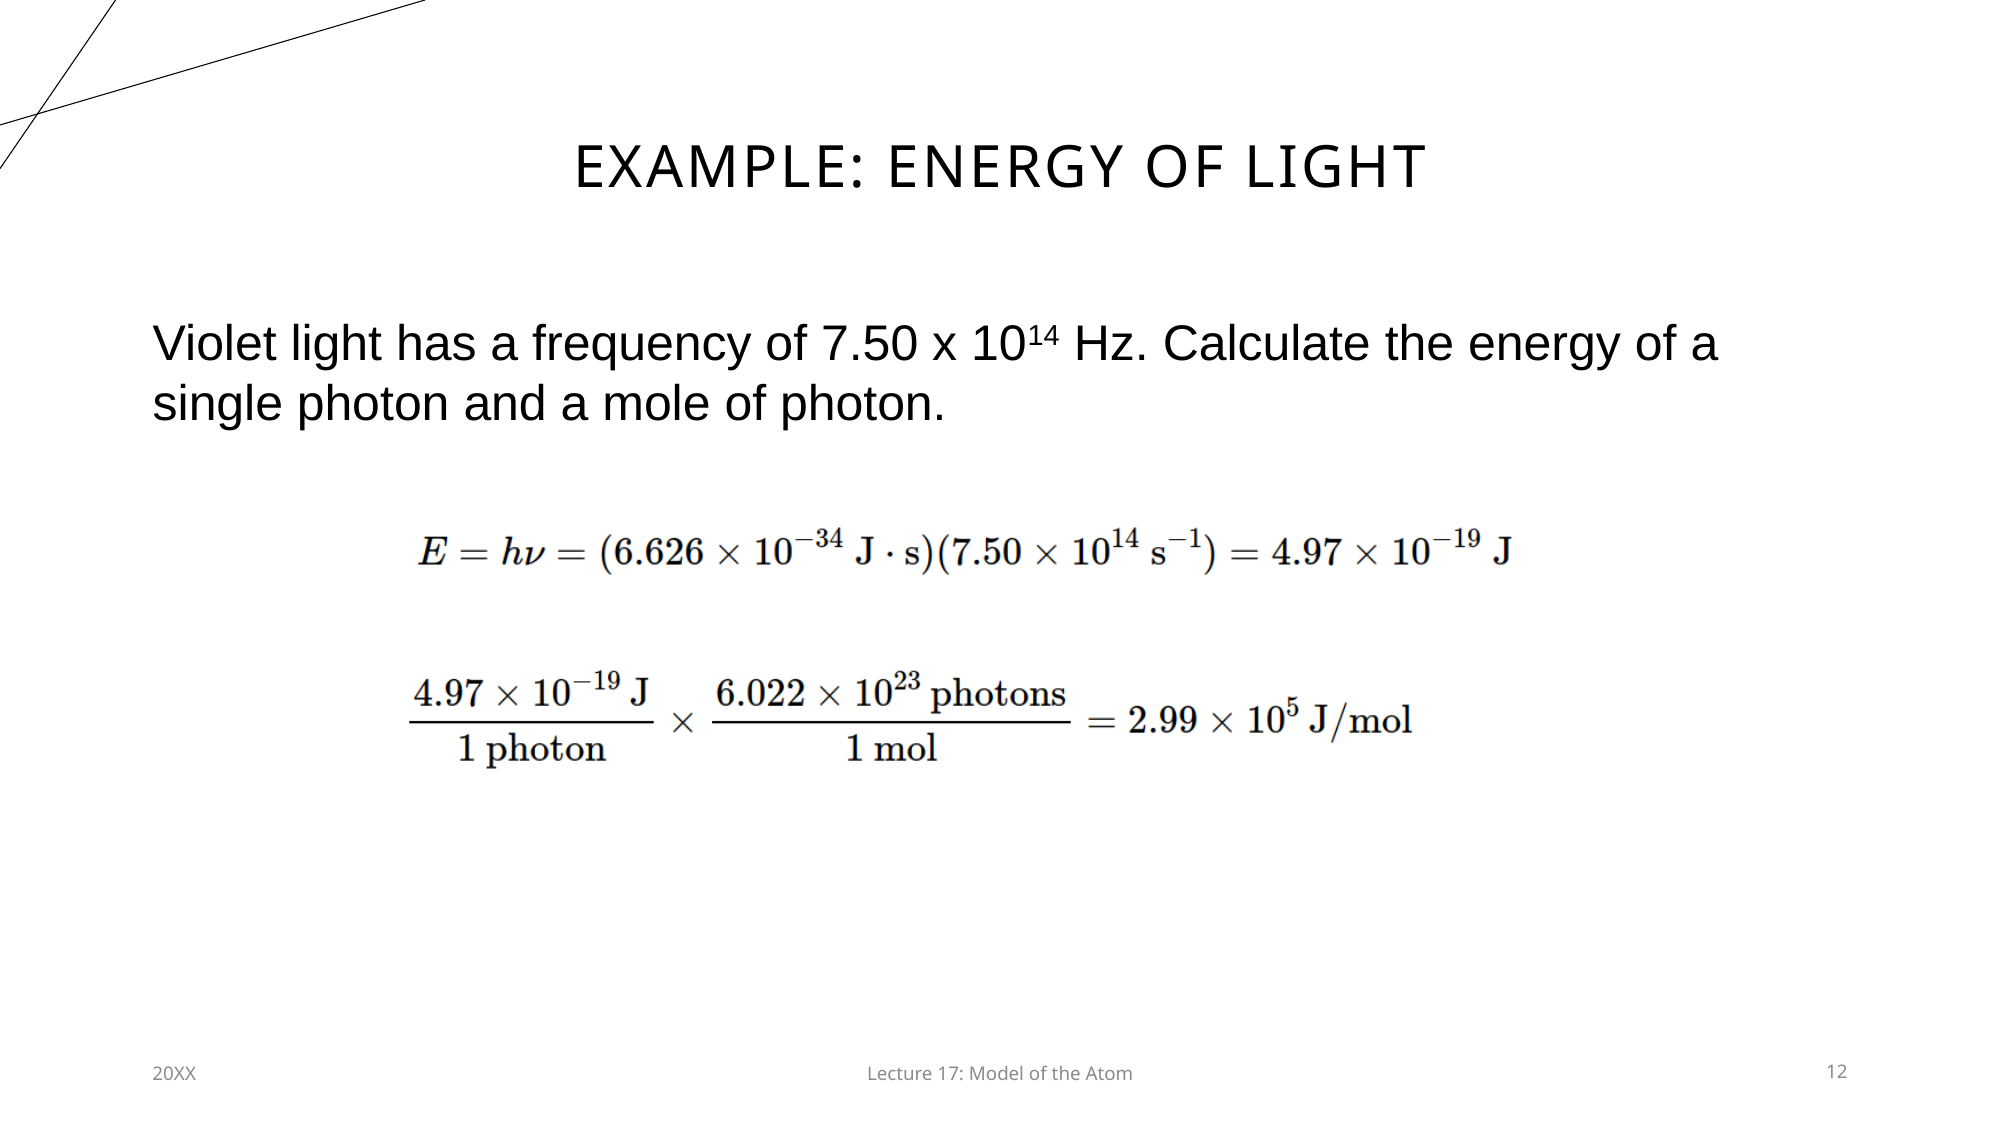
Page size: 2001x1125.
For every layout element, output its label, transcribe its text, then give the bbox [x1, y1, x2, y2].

title Example: energy of light [137, 59, 1863, 278]
slide_number 12 [1412, 1042, 1863, 1103]
text_box Violet light has a frequency of 7.50 x 1014 Hz. Calculate the energy of a single photon and a mole of photon. [137, 302, 1858, 438]
slide_number 20XX [137, 1042, 588, 1103]
picture [399, 651, 1432, 783]
footer Lecture 17: Model of the Atom​ [662, 1042, 1338, 1103]
picture [372, 480, 1548, 611]
